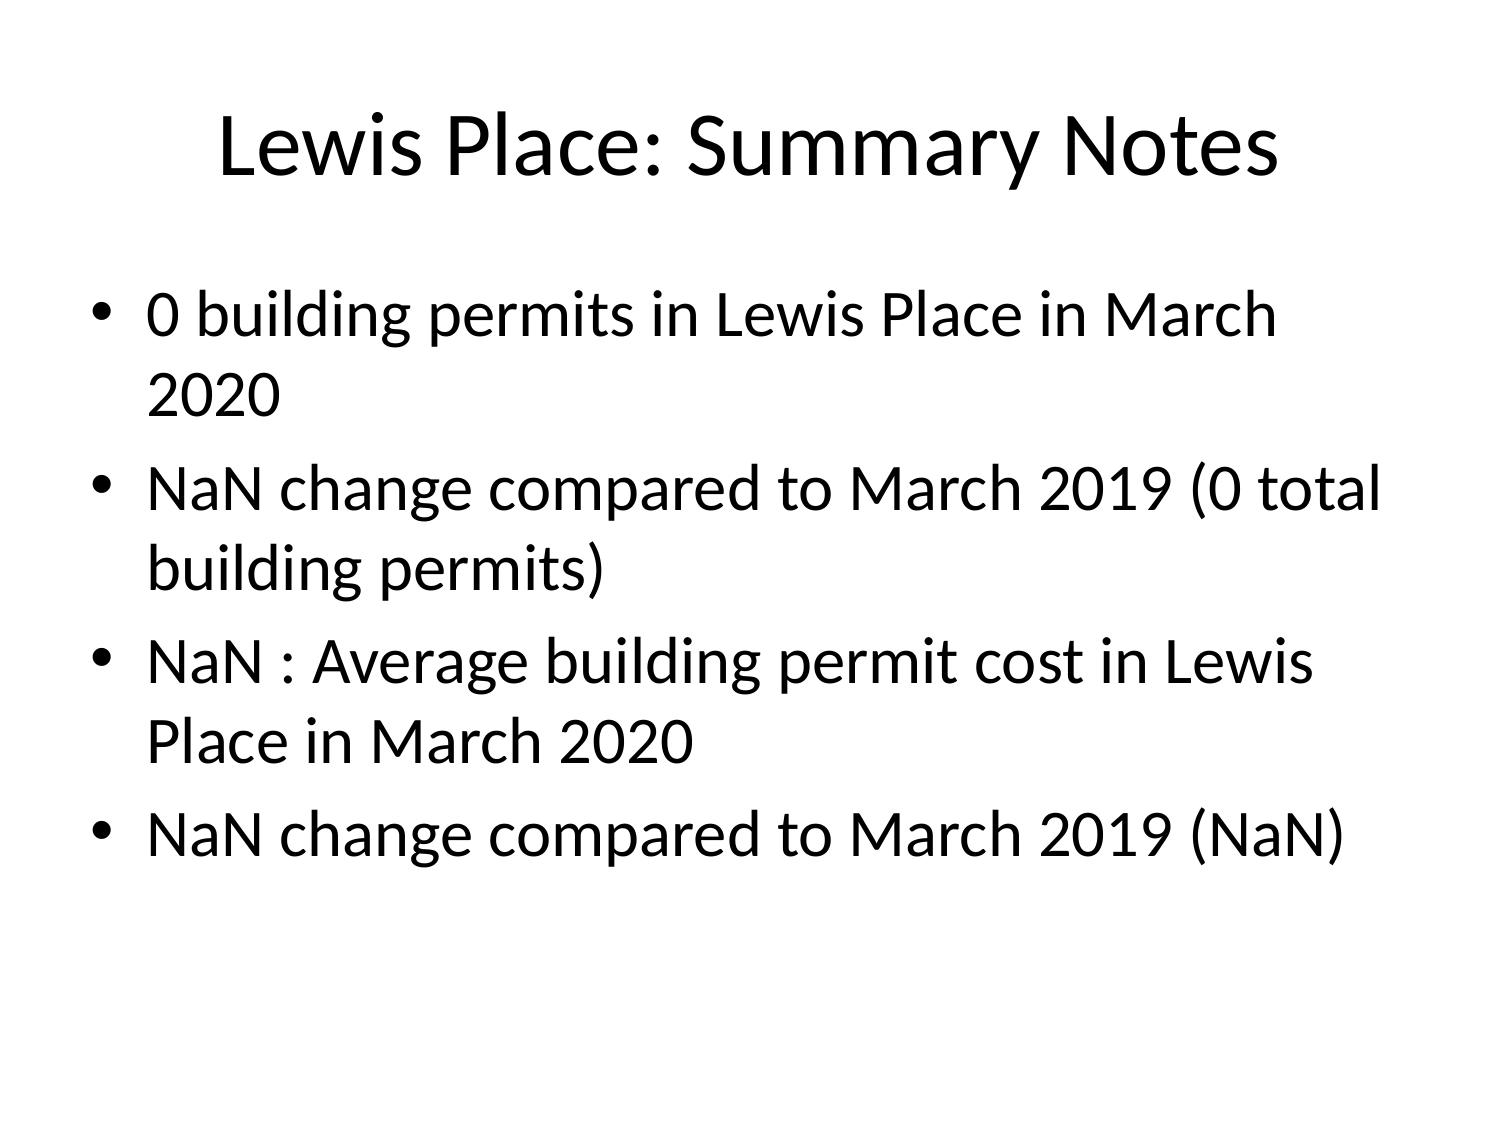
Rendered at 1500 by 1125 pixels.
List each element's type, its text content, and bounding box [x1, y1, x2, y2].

title Lewis Place: Summary Notes [75, 45, 1425, 233]
list 0 building permits in Lewis Place in March 2020 NaN change compared to March 2019 (0 total building permits) NaN : Average building permit cost in Lewis Place in March 2020 NaN change compared to March 2019 (NaN) [75, 262, 1425, 1005]
